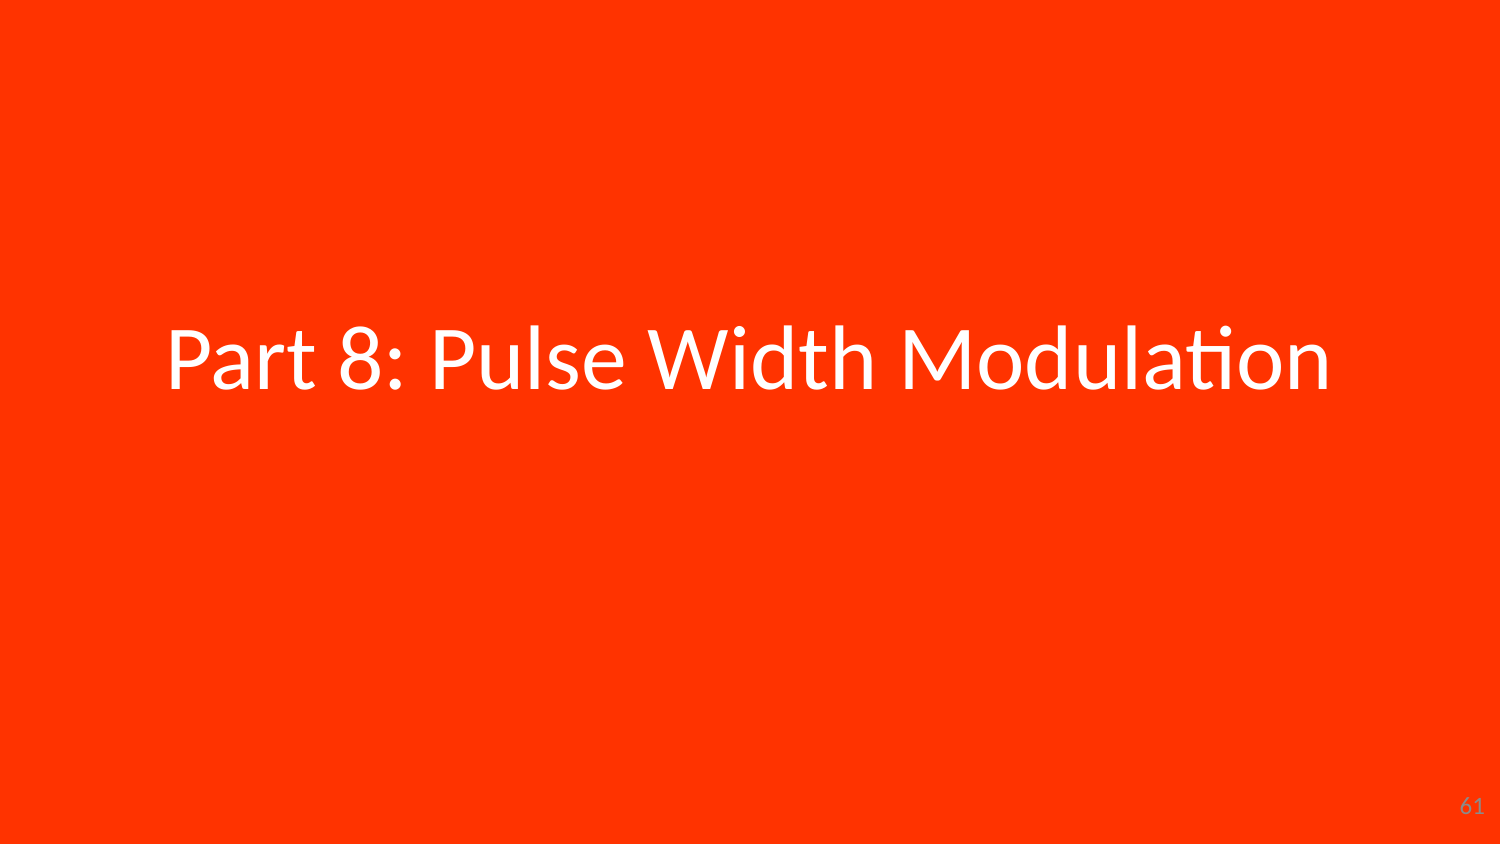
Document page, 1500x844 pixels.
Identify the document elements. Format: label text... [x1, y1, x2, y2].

title Part 8: Pulse Width Modulation [112, 262, 1388, 443]
slide_number 61 [1415, 782, 1500, 828]
